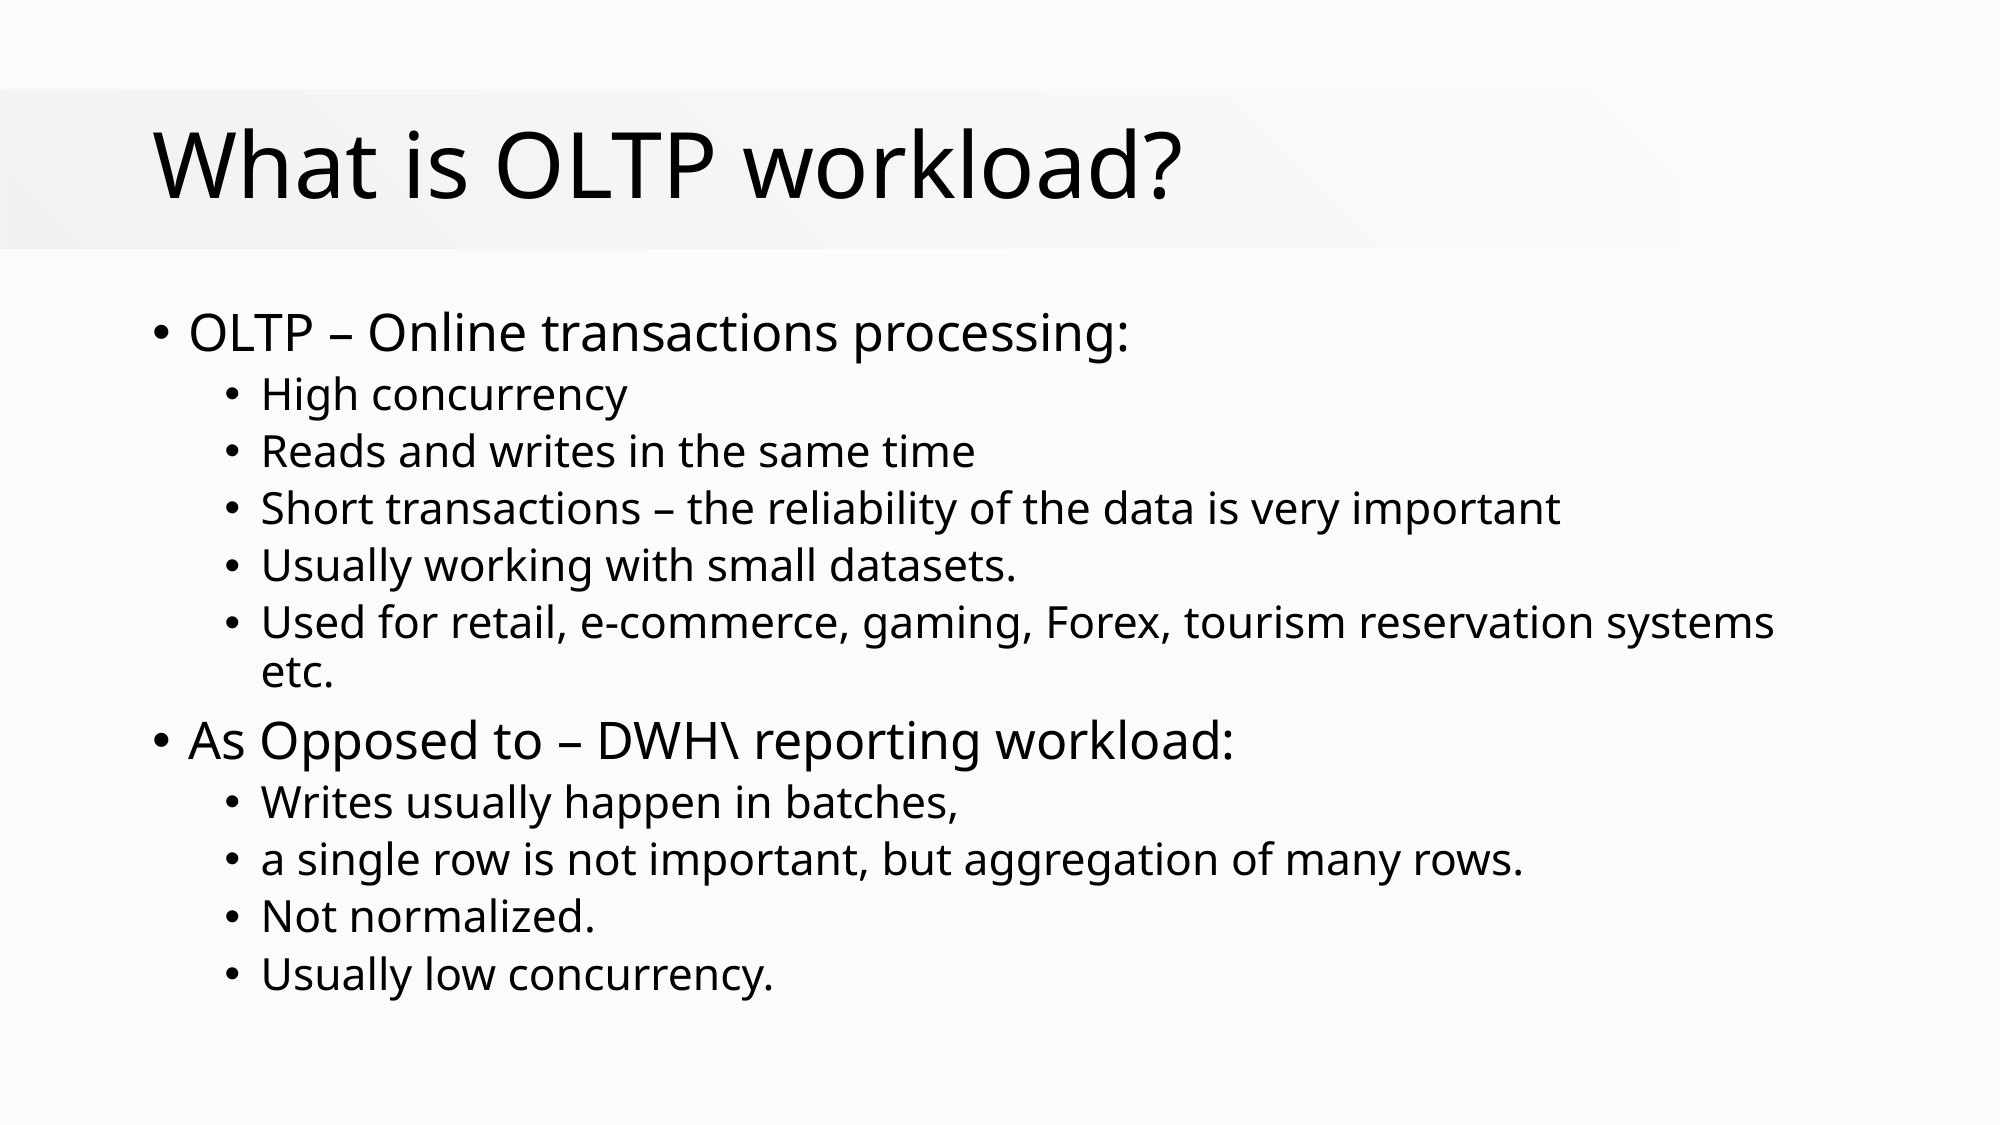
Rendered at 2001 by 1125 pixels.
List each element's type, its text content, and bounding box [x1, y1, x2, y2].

list OLTP – Online transactions processing: High concurrency Reads and writes in the same time Short transactions – the reliability of the data is very important Usually working with small datasets. Used for retail, e-commerce, gaming, Forex, tourism reservation systems etc. As Opposed to – DWH\ reporting workload: Writes usually happen in batches, a single row is not important, but aggregation of many rows. Not normalized. Usually low concurrency. [137, 299, 1863, 1014]
title What is OLTP workload? [137, 59, 1863, 278]
